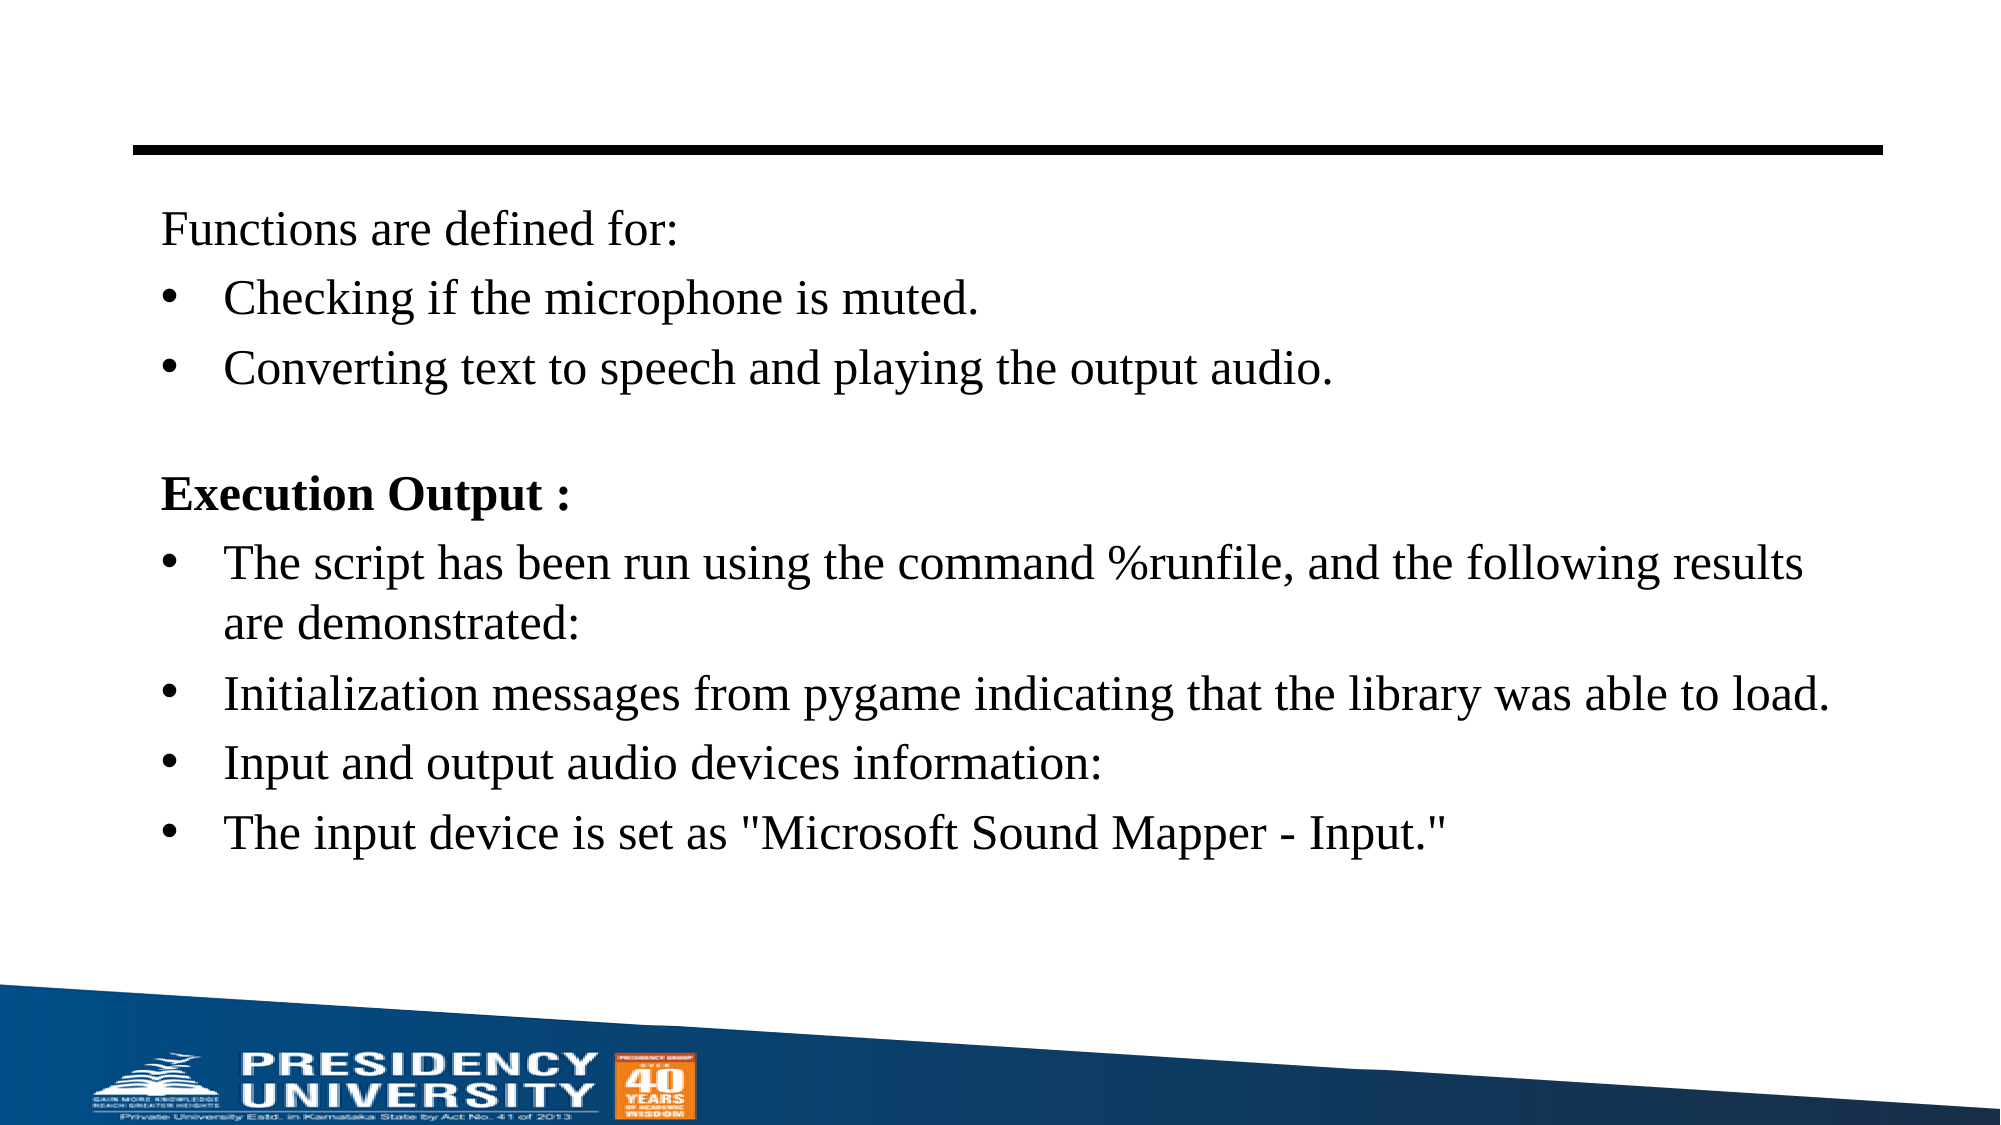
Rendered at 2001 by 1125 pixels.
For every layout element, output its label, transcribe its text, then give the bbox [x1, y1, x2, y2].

list Functions are defined for: Checking if the microphone is muted. Converting text to speech and playing the output audio. Execution Output : The script has been run using the command %runfile, and the following results are demonstrated: Initialization messages from pygame indicating that the library was able to load. Input and output audio devices information: The input device is set as "Microsoft Sound Mapper - Input." [133, 187, 1884, 1000]
picture [0, 982, 2000, 1125]
